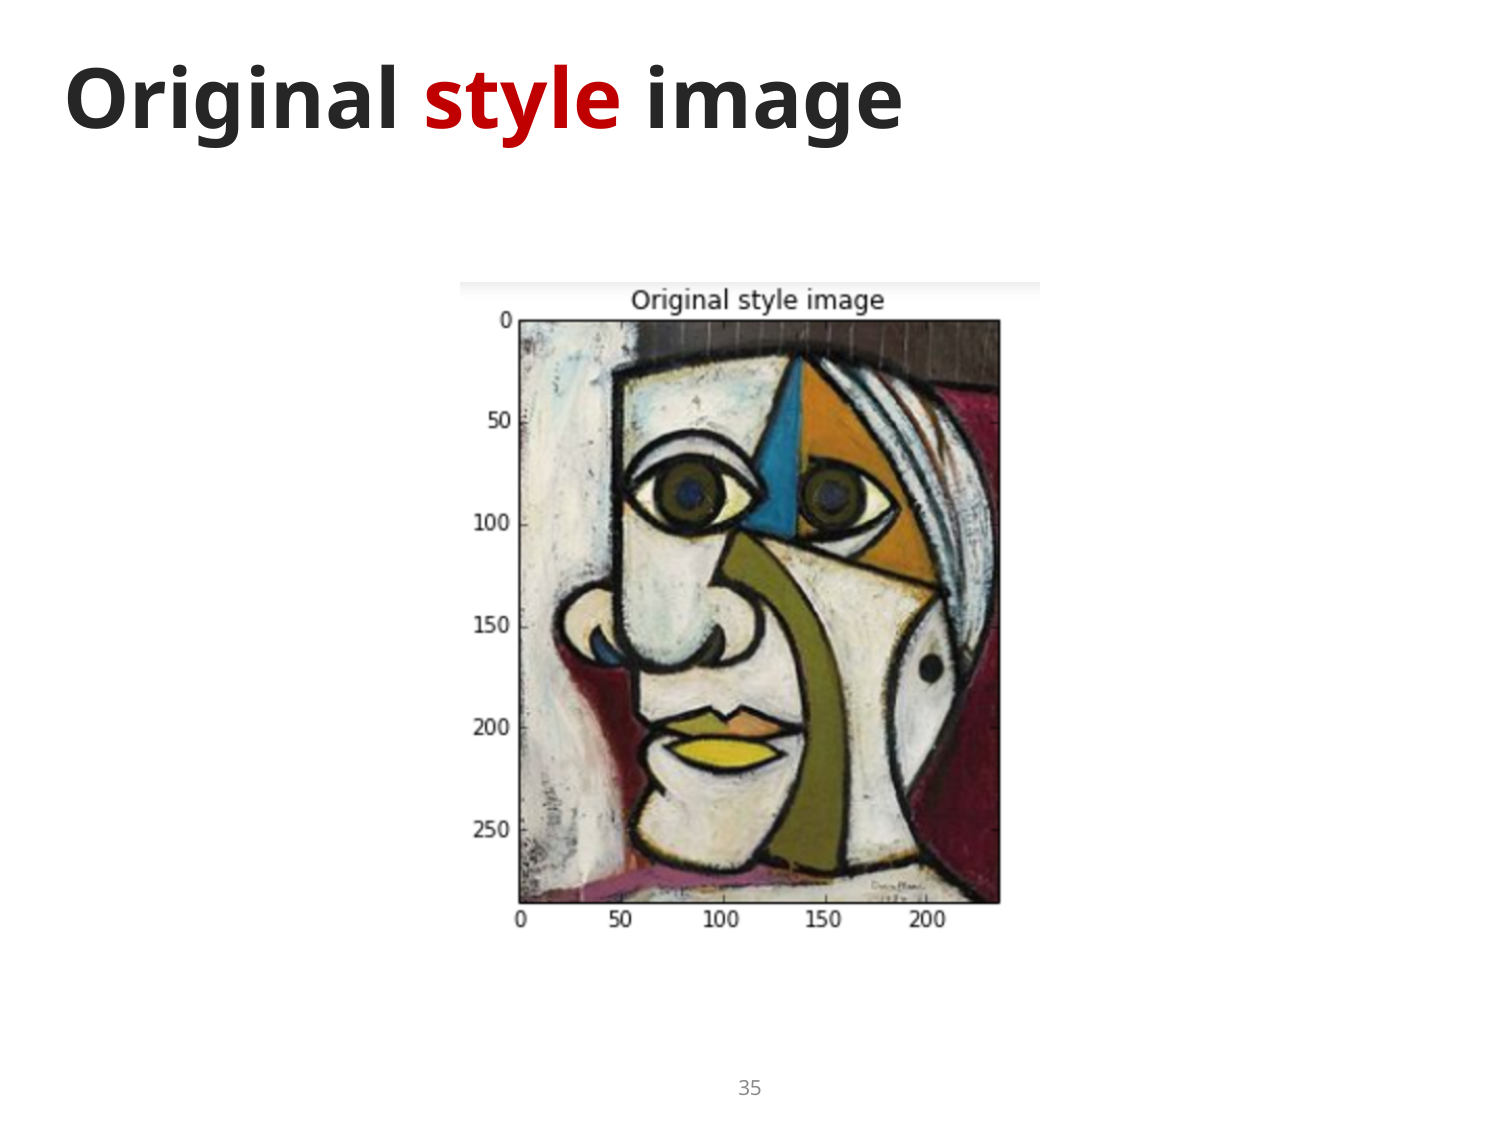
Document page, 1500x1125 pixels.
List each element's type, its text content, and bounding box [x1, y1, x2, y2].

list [460, 282, 1040, 948]
title Original style image [48, 41, 1456, 149]
slide_number 35 [575, 1058, 925, 1119]
